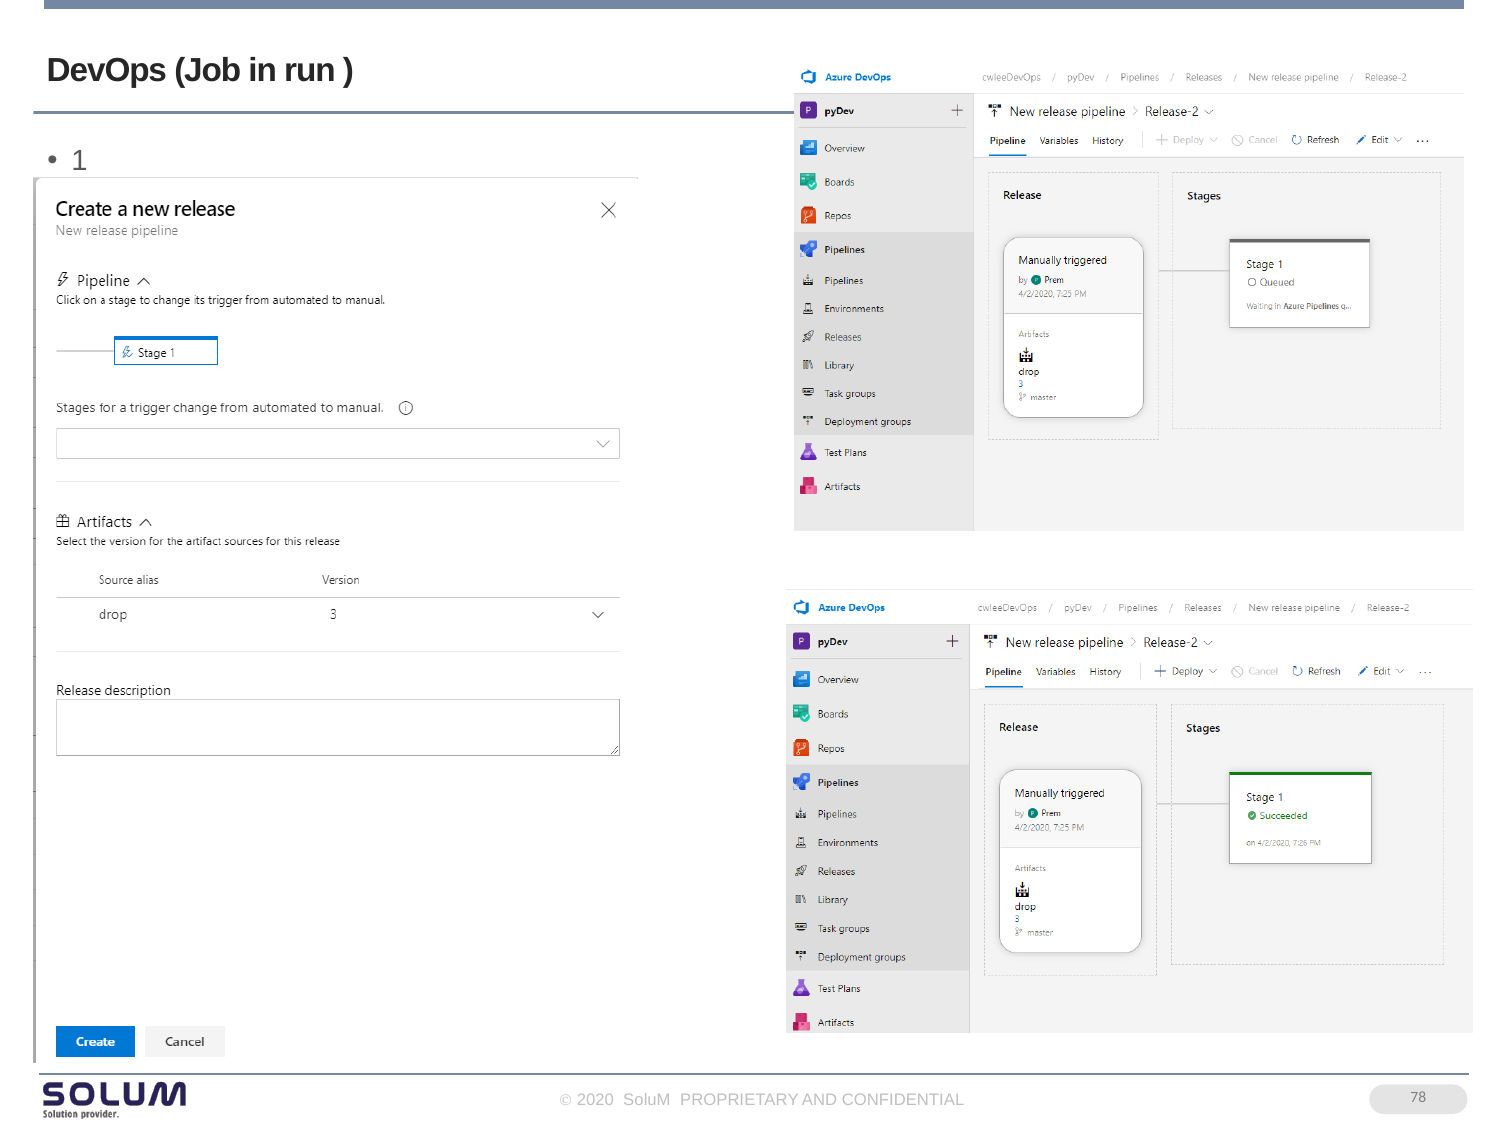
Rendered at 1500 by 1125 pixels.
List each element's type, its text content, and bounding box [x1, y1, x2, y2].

picture [33, 176, 638, 1063]
picture [41, 1080, 187, 1119]
subtitle 1 [33, 137, 1464, 562]
title DevOps (Job in run ) [46, 28, 1349, 113]
picture [794, 59, 1464, 531]
picture [786, 587, 1473, 1033]
